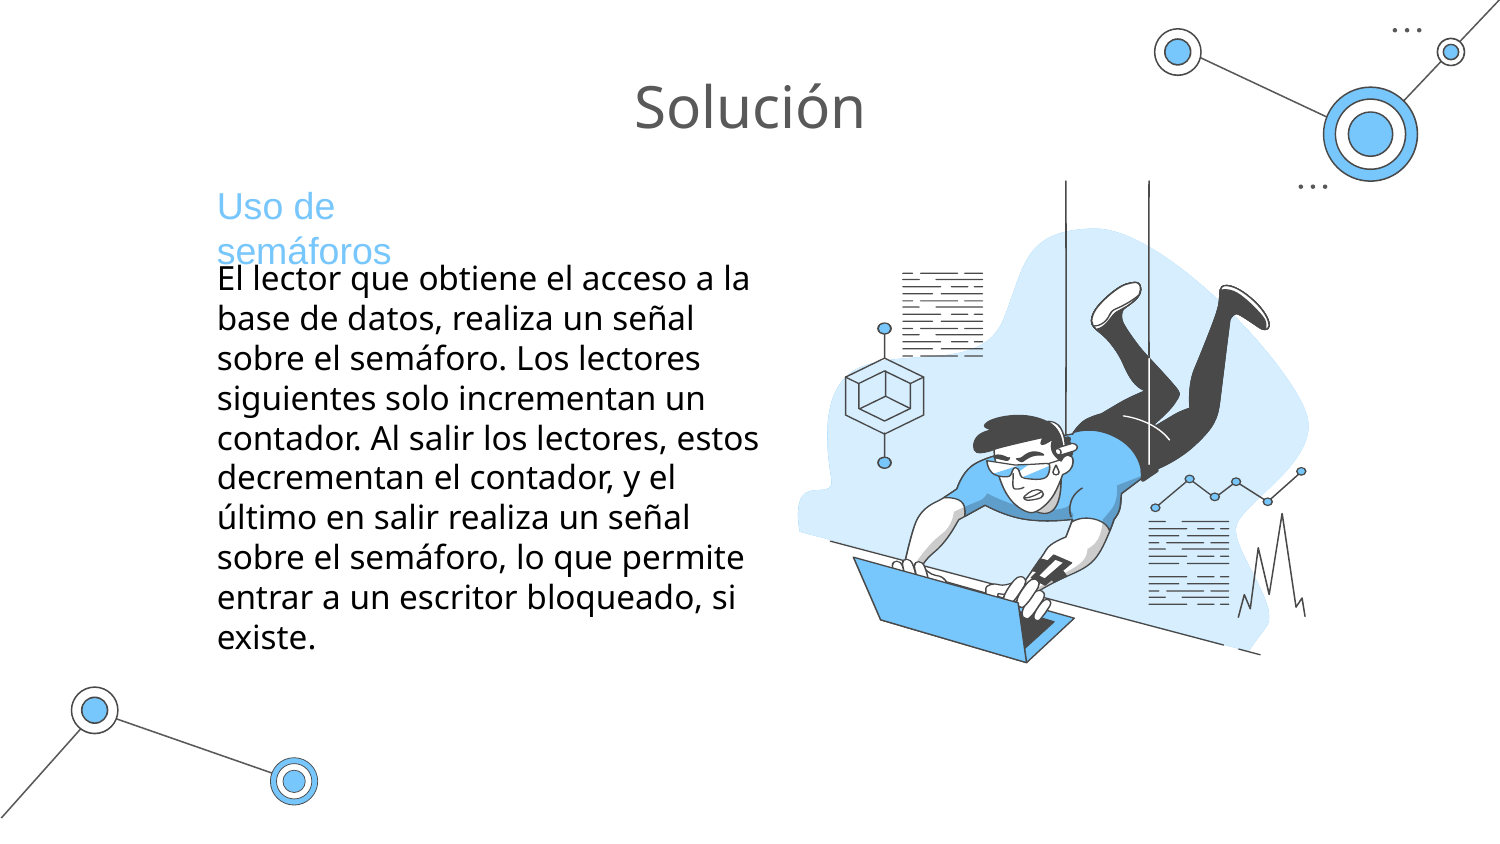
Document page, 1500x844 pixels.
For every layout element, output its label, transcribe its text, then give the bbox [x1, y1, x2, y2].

text_box Uso de semáforos [201, 167, 521, 229]
list El lector que obtiene el acceso a la base de datos, realiza un señal sobre el semáforo. Los lectores siguientes solo incrementan un contador. Al salir los lectores, estos decrementan el contador, y el último en salir realiza un señal sobre el semáforo, lo que permite entrar a un escritor bloqueado, si existe. [201, 272, 785, 641]
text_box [794, 180, 1317, 664]
title Solución [344, 58, 1157, 153]
